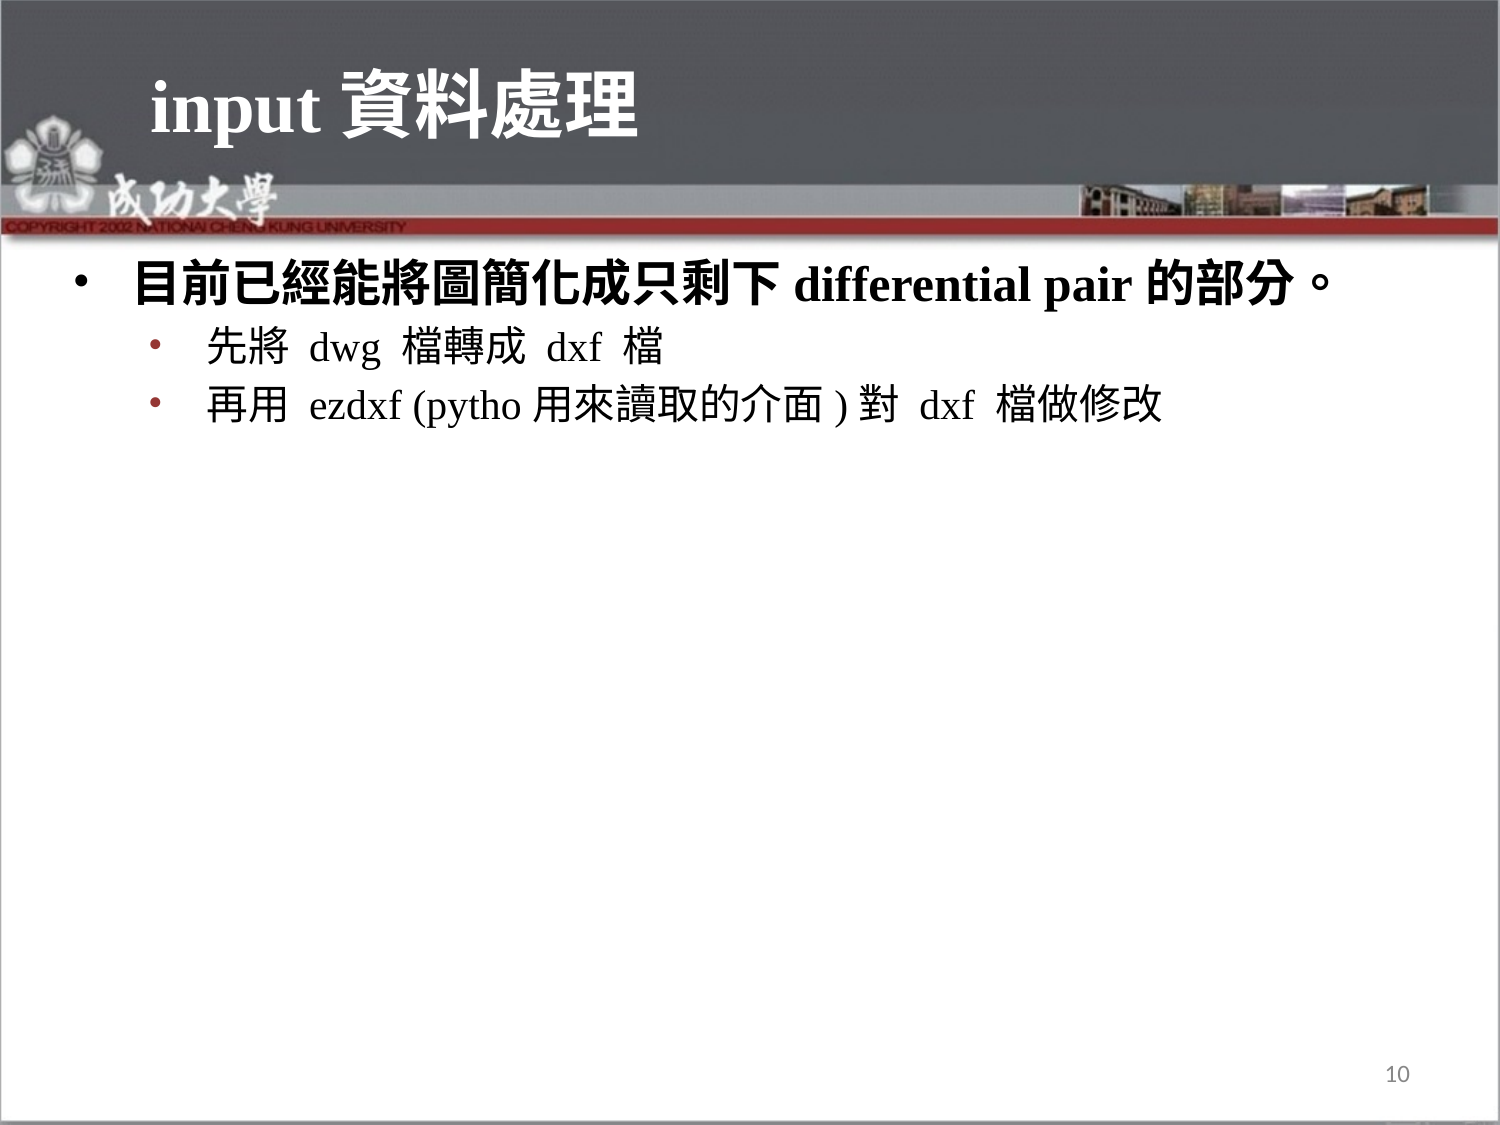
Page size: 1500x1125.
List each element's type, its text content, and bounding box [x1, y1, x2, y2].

slide_number 10 [1074, 1042, 1425, 1103]
title input資料處理 [135, 45, 1425, 161]
picture [0, 0, 1500, 1125]
list 目前已經能將圖簡化成只剩下differential pair的部分。 先將 dwg 檔轉成 dxf 檔 再用 ezdxf (pytho用來讀取的介面)對 dxf 檔做修改 [41, 243, 1459, 1041]
